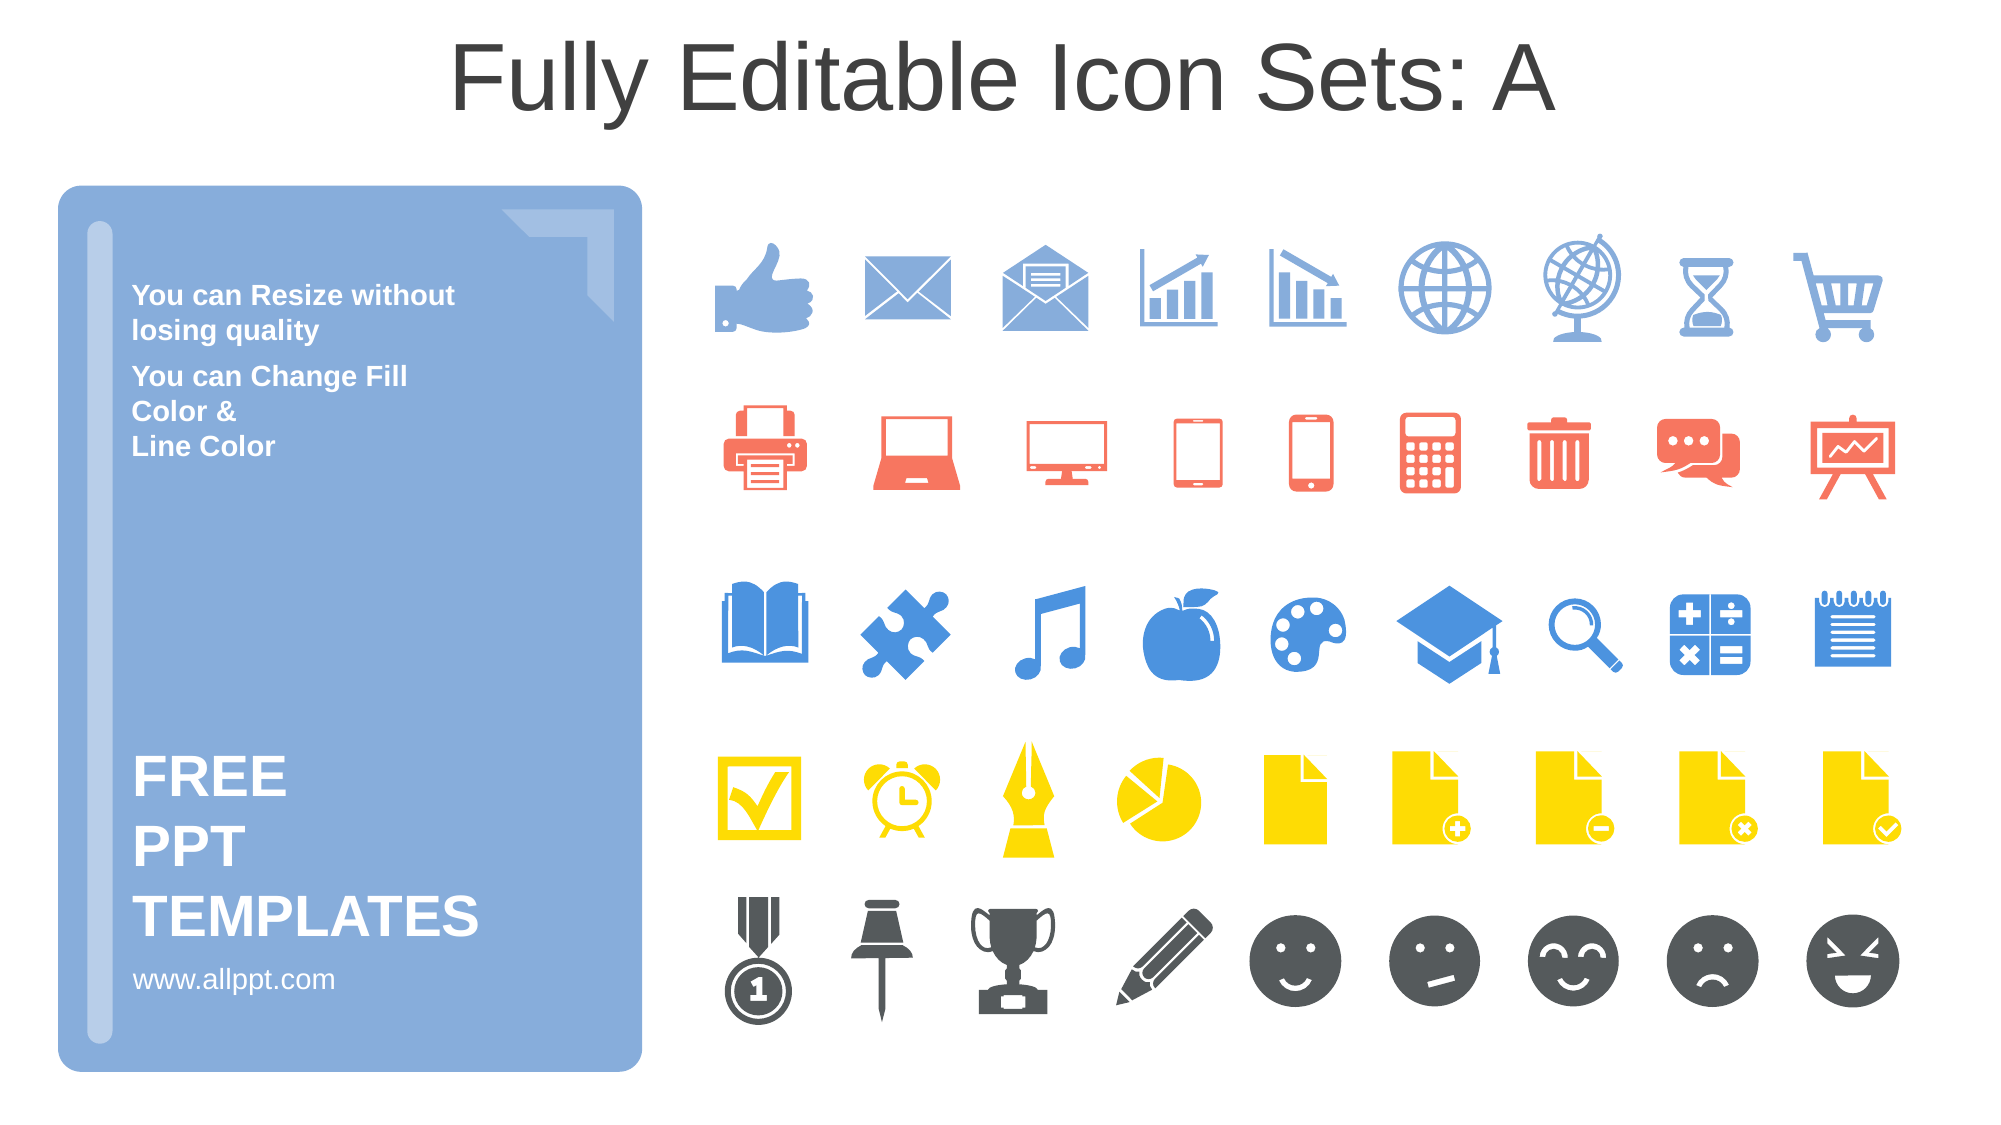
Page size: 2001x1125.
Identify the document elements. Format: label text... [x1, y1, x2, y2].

text_box [862, 255, 954, 321]
text_box [1000, 243, 1091, 332]
text_box [1813, 589, 1893, 668]
text_box [1668, 593, 1752, 677]
text_box [1269, 596, 1348, 673]
text_box [1287, 413, 1335, 493]
text_box [723, 896, 794, 1026]
text_box [1792, 251, 1884, 344]
text_box [1534, 748, 1616, 846]
text_box [1141, 587, 1222, 682]
text_box [872, 415, 962, 491]
text_box [1397, 240, 1493, 336]
text_box [1388, 914, 1482, 1008]
text_box [1139, 248, 1219, 327]
text_box [1526, 416, 1592, 490]
text_box [714, 241, 815, 334]
text_box [720, 580, 810, 664]
text_box [1665, 914, 1760, 1009]
text_box [1025, 420, 1109, 487]
text_box [1394, 584, 1505, 686]
text_box [1000, 741, 1057, 859]
text_box [862, 760, 942, 839]
text_box [722, 404, 809, 492]
text_box [1263, 752, 1330, 845]
text_box [1809, 413, 1897, 501]
text_box [1114, 907, 1214, 1007]
text_box [1805, 913, 1901, 1009]
text_box [1014, 584, 1087, 681]
text_box [1278, 247, 1341, 320]
list Fully Editable Icon Sets: A [53, 20, 1952, 140]
text_box [1172, 417, 1224, 489]
text_box [970, 906, 1057, 1016]
text_box [1821, 748, 1903, 846]
text_box [1656, 417, 1741, 489]
text_box [1542, 232, 1623, 343]
text_box [1391, 748, 1472, 846]
text_box [1547, 597, 1625, 674]
text_box [849, 898, 915, 1023]
text_box [1248, 914, 1343, 1009]
text_box [717, 756, 802, 841]
text_box [858, 588, 953, 682]
text_box [1526, 914, 1620, 1008]
text_box [1678, 748, 1759, 846]
text_box [1678, 256, 1735, 338]
text_box [1268, 248, 1348, 328]
text_box [1116, 756, 1203, 843]
text_box [1398, 411, 1462, 495]
